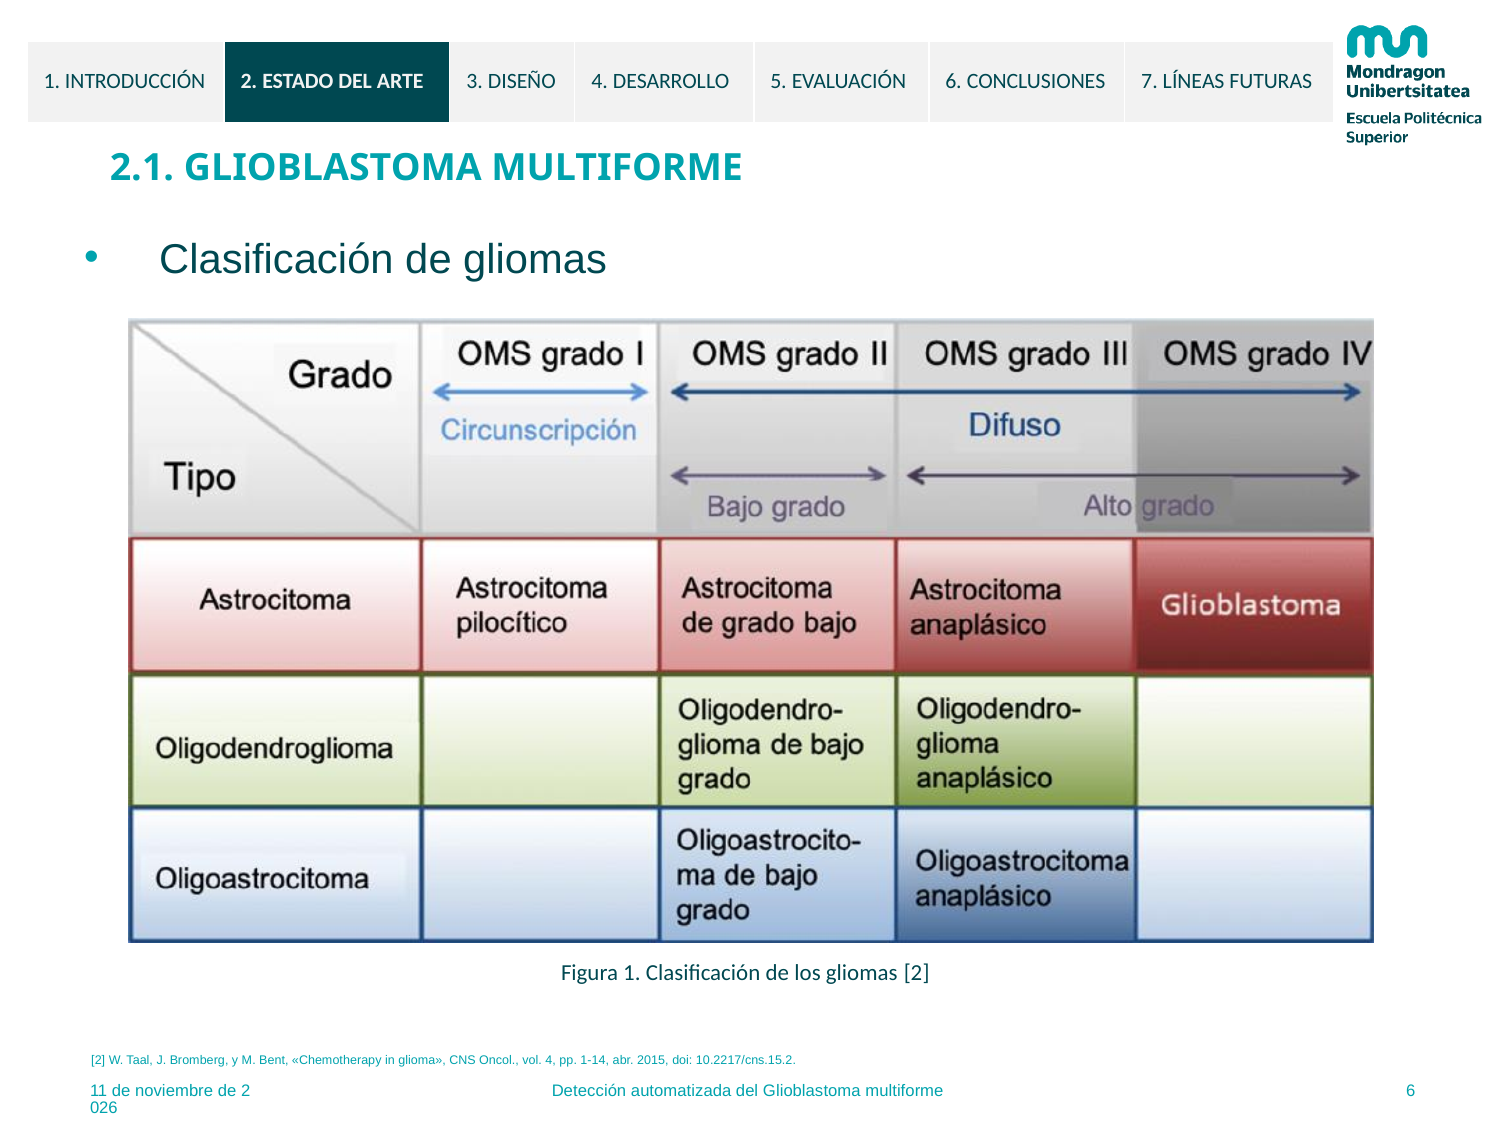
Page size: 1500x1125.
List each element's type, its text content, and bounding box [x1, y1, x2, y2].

table_header 3. DISEÑO [450, 42, 574, 122]
table_header 2. ESTADO DEL ARTE [225, 42, 449, 122]
picture [121, 311, 1379, 949]
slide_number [75, 1059, 269, 1120]
table_header 7. LÍNEAS FUTURAS [1125, 42, 1333, 122]
list Clasificación de gliomas [69, 223, 724, 319]
slide_number 6 [1238, 1059, 1431, 1120]
table_header 6. CONCLUSIONES [930, 42, 1124, 122]
text_box [2] W. Taal, J. Bromberg, y M. Bent, «Chemotherapy in glioma», CNS Oncol., vol. 4, pp. 1-14, abr. 2015, doi: 10.2217/cns.15.2. [76, 1029, 1420, 1090]
table_header 5. EVALUACIÓN [755, 42, 928, 122]
table_header 4. DESARROLLO [575, 42, 753, 122]
text_box Figura 1. Clasificación de los gliomas [2] [546, 957, 954, 993]
text_box 2.1. GLIOBLASTOMA MULTIFORME [94, 130, 1353, 201]
table_header 1. INTRODUCCIÓN [28, 42, 223, 122]
picture [1320, 0, 1500, 170]
footer Detección automatizada del Glioblastoma multiforme [356, 1090, 1140, 1120]
